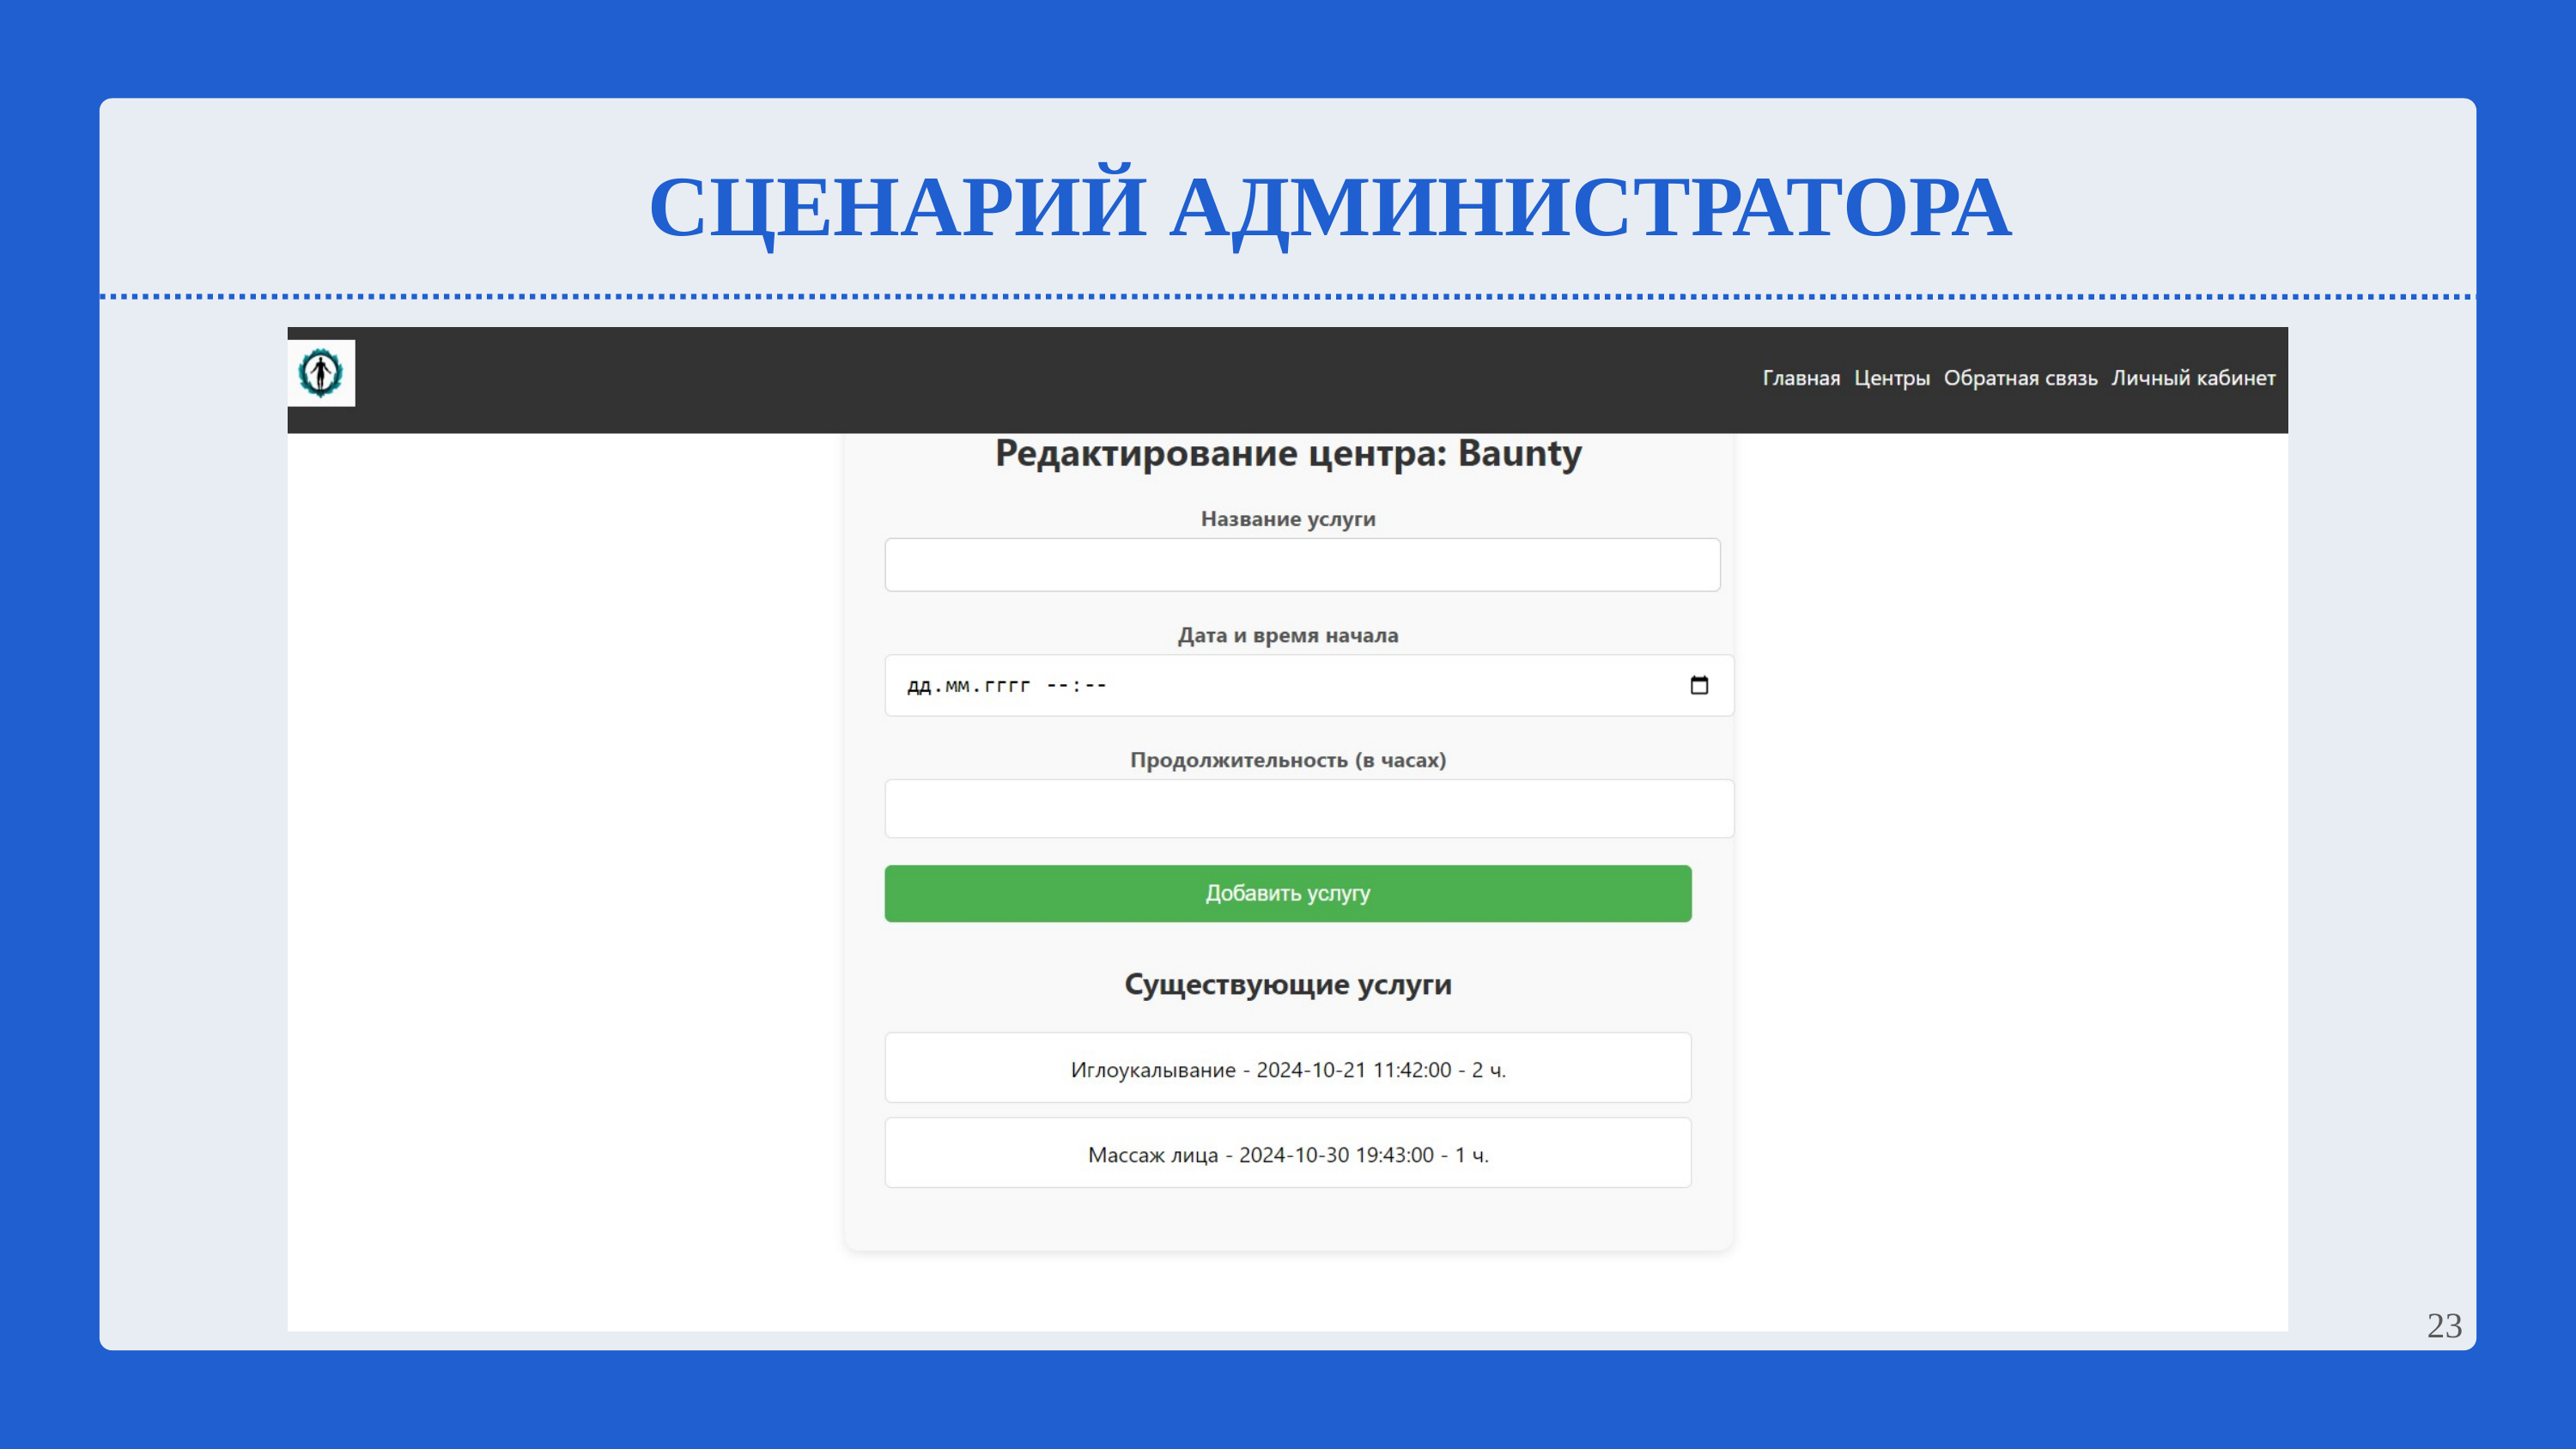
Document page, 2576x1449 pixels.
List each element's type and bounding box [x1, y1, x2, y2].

text_box [99, 98, 2477, 1351]
picture [287, 326, 2289, 1331]
